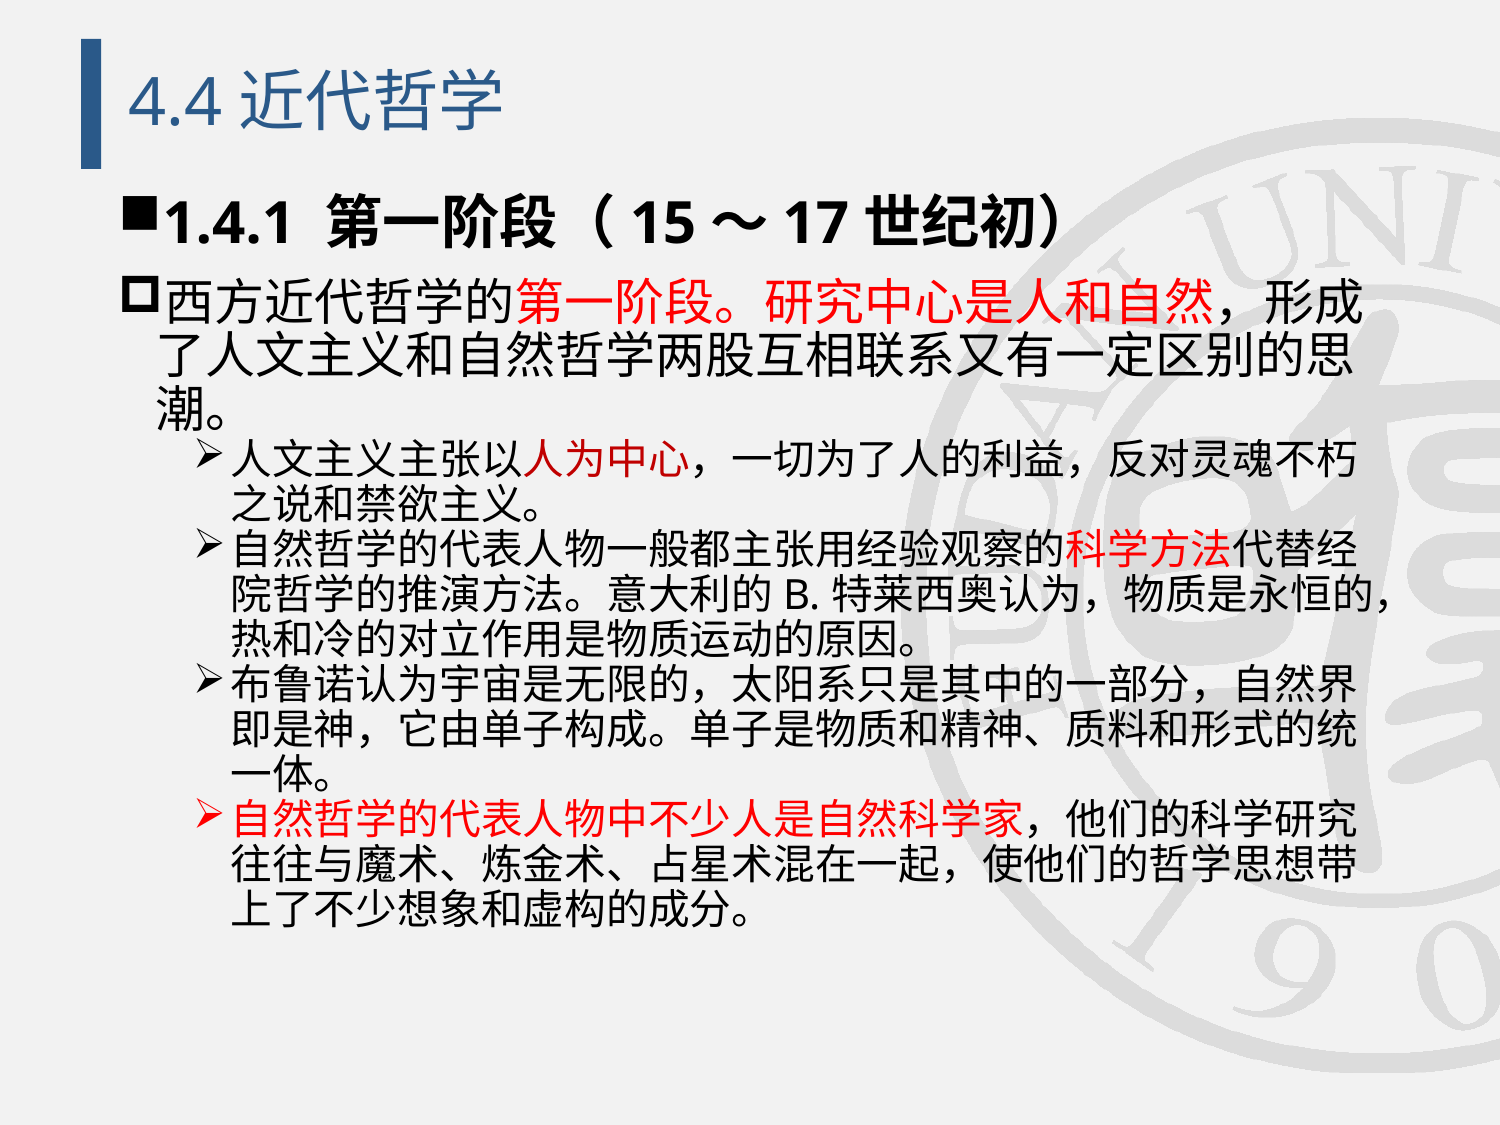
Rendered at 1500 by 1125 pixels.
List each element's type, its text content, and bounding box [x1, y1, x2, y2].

title 4.4近代哲学 [113, 49, 1387, 159]
list 1.4.1 第一阶段（15～17世纪初） 西方近代哲学的第一阶段。研究中心是人和自然，形成了人文主义和自然哲学两股互相联系又有一定区别的思潮。 人文主义主张以人为中心，一切为了人的利益，反对灵魂不朽之说和禁欲主义。 自然哲学的代表人物一般都主张用经验观察的科学方法代替经院哲学的推演方法。意大利的B.特莱西奥认为，物质是永恒的，热和冷的对立作用是物质运动的原因。 布鲁诺认为宇宙是无限的，太阳系只是其中的一部分，自然界即是神，它由单子构成。单子是物质和精神、质料和形式的统一体。 自然哲学的代表人物中不少人是自然科学家，他们的科学研究往往与魔术、炼金术、占星术混在一起，使他们的哲学思想带上了不少想象和虚构的成分。 [103, 185, 1397, 1014]
